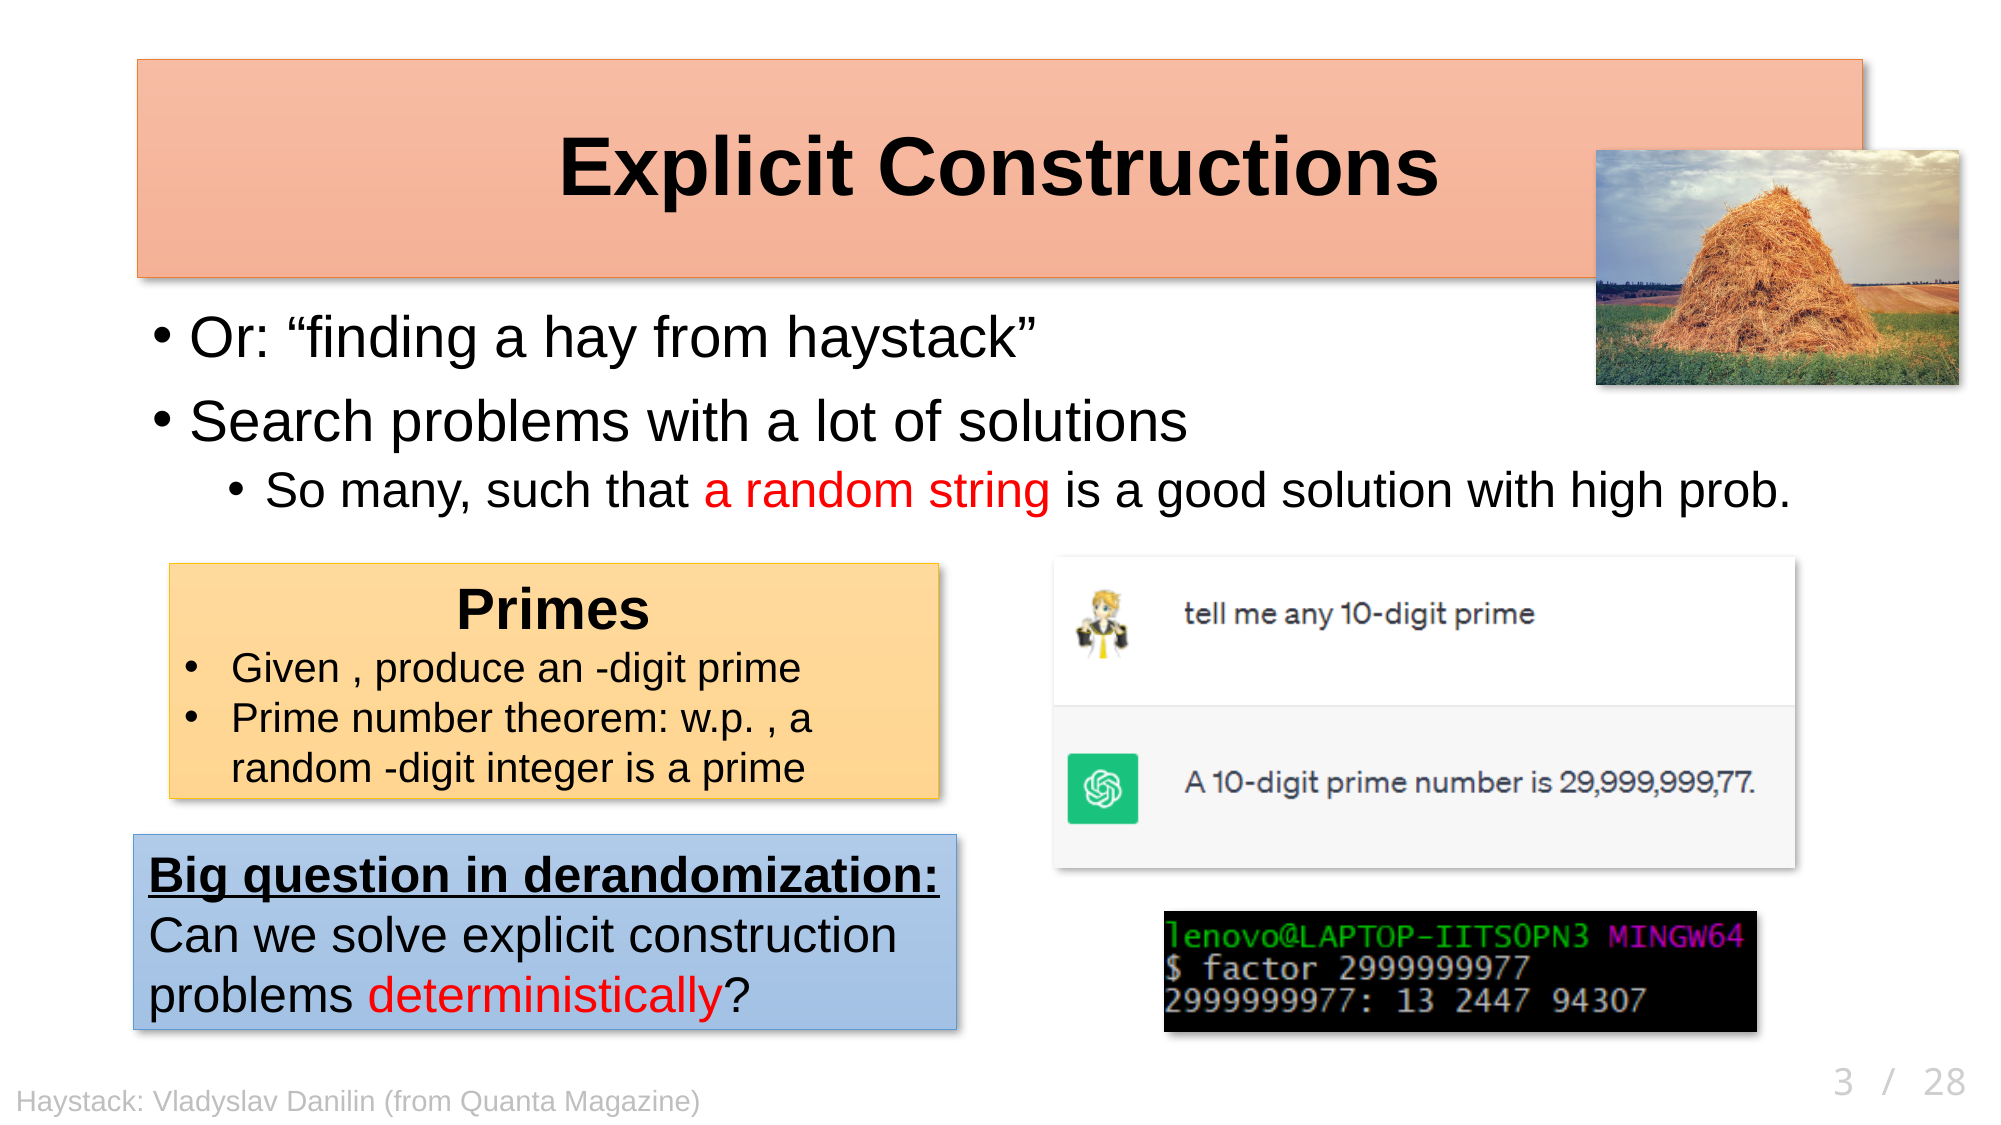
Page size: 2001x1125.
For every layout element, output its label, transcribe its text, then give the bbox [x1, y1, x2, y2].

text_box Big question in derandomization: Can we solve explicit construction problems deterministically? [133, 834, 957, 1030]
picture [1164, 911, 1757, 1032]
picture [1596, 150, 1959, 386]
text_box Haystack: Vladyslav Danilin (from Quanta Magazine) [1, 1074, 717, 1125]
list Or: “finding a hay from haystack” Search problems with a lot of solutions So many, such that a random string is a good solution with high prob. [137, 299, 1863, 1014]
picture [1054, 557, 1795, 869]
text_box 3 / 28 [1794, 1050, 2000, 1110]
title Explicit Constructions [137, 59, 1863, 278]
